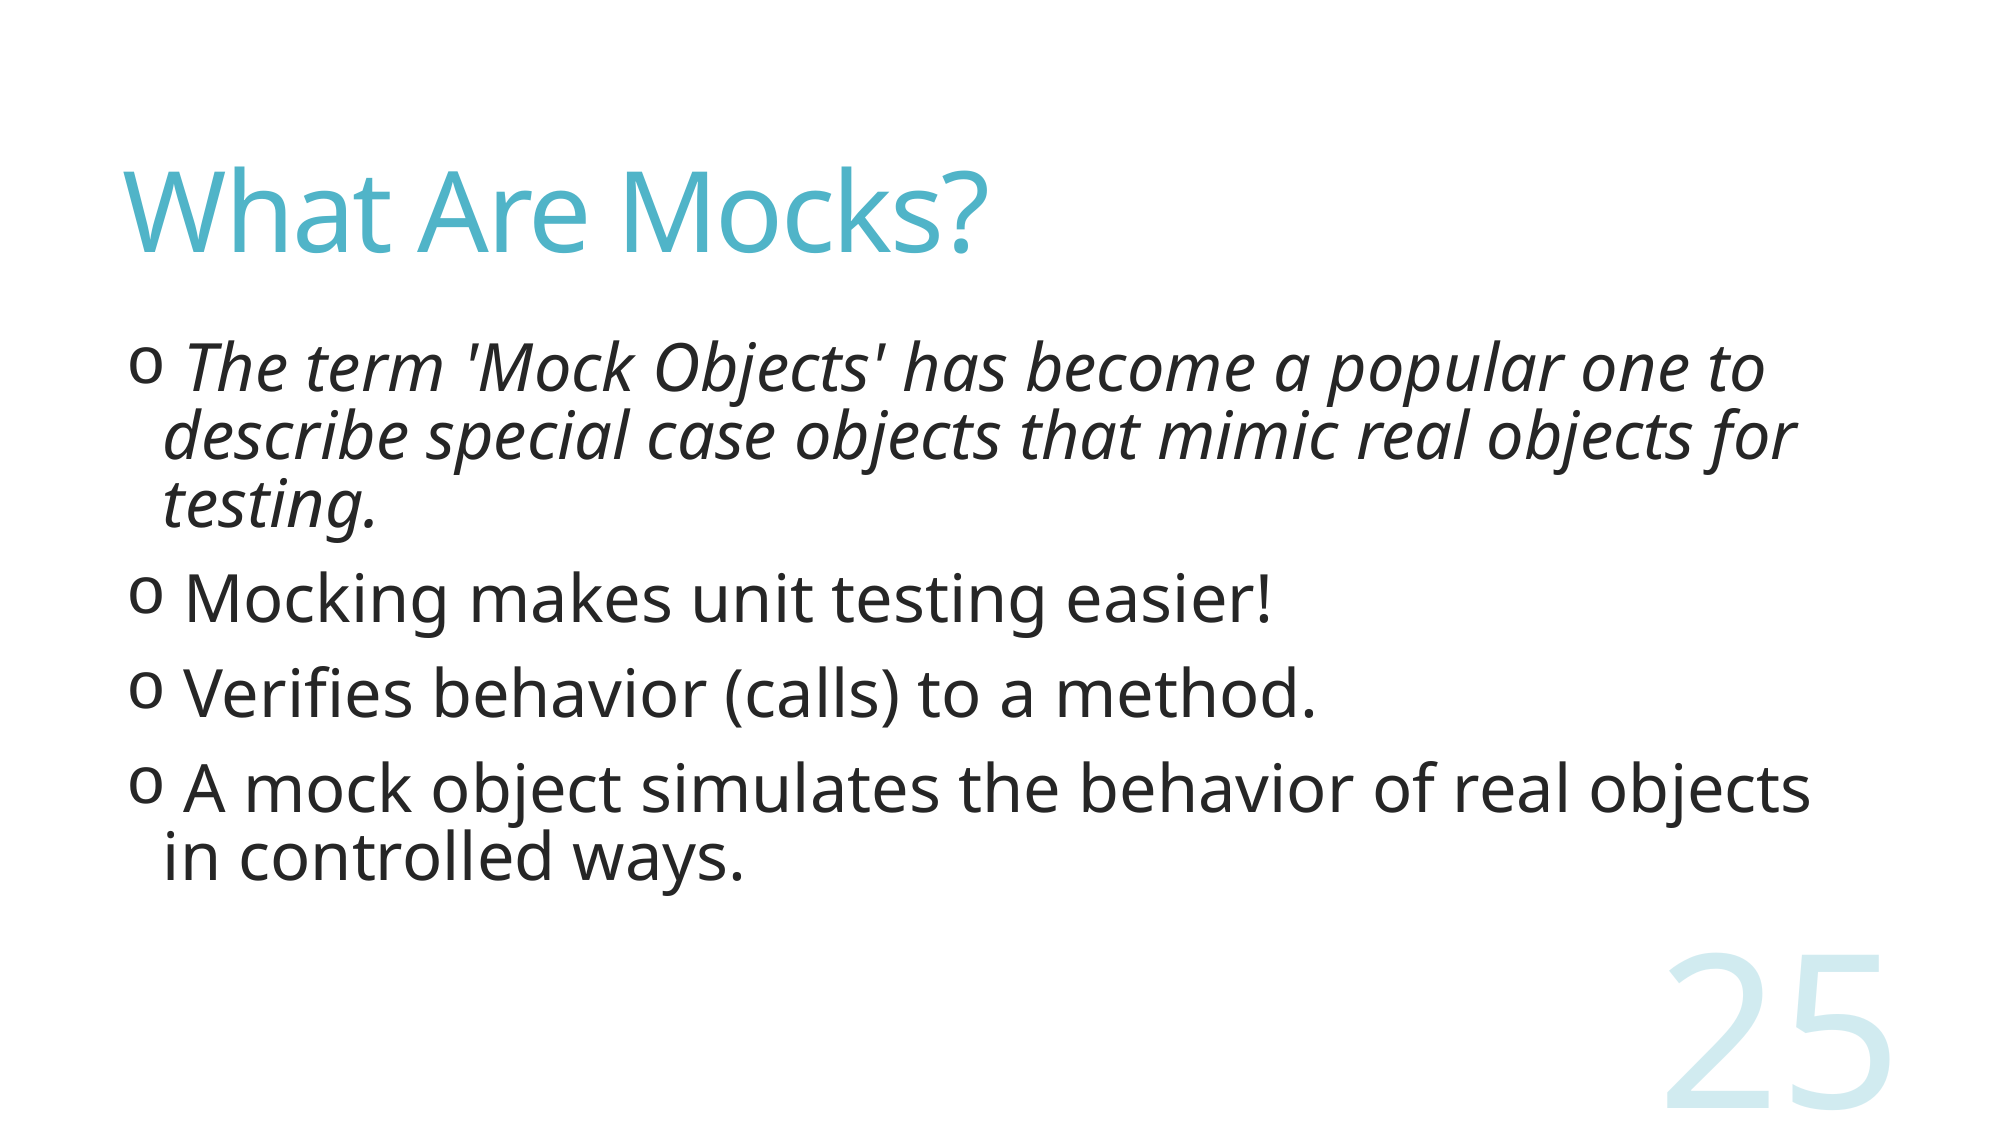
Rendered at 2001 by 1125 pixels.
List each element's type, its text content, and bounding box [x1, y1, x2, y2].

list The term 'Mock Objects' has become a popular one to describe special case objects that mimic real objects for testing. Mocking makes unit testing easier! Verifies behavior (calls) to a method. A mock object simulates the behavior of real objects in controlled ways. [111, 329, 1876, 1076]
title What Are Mocks? [107, 81, 1875, 354]
slide_number 25 [1437, 963, 1918, 1125]
